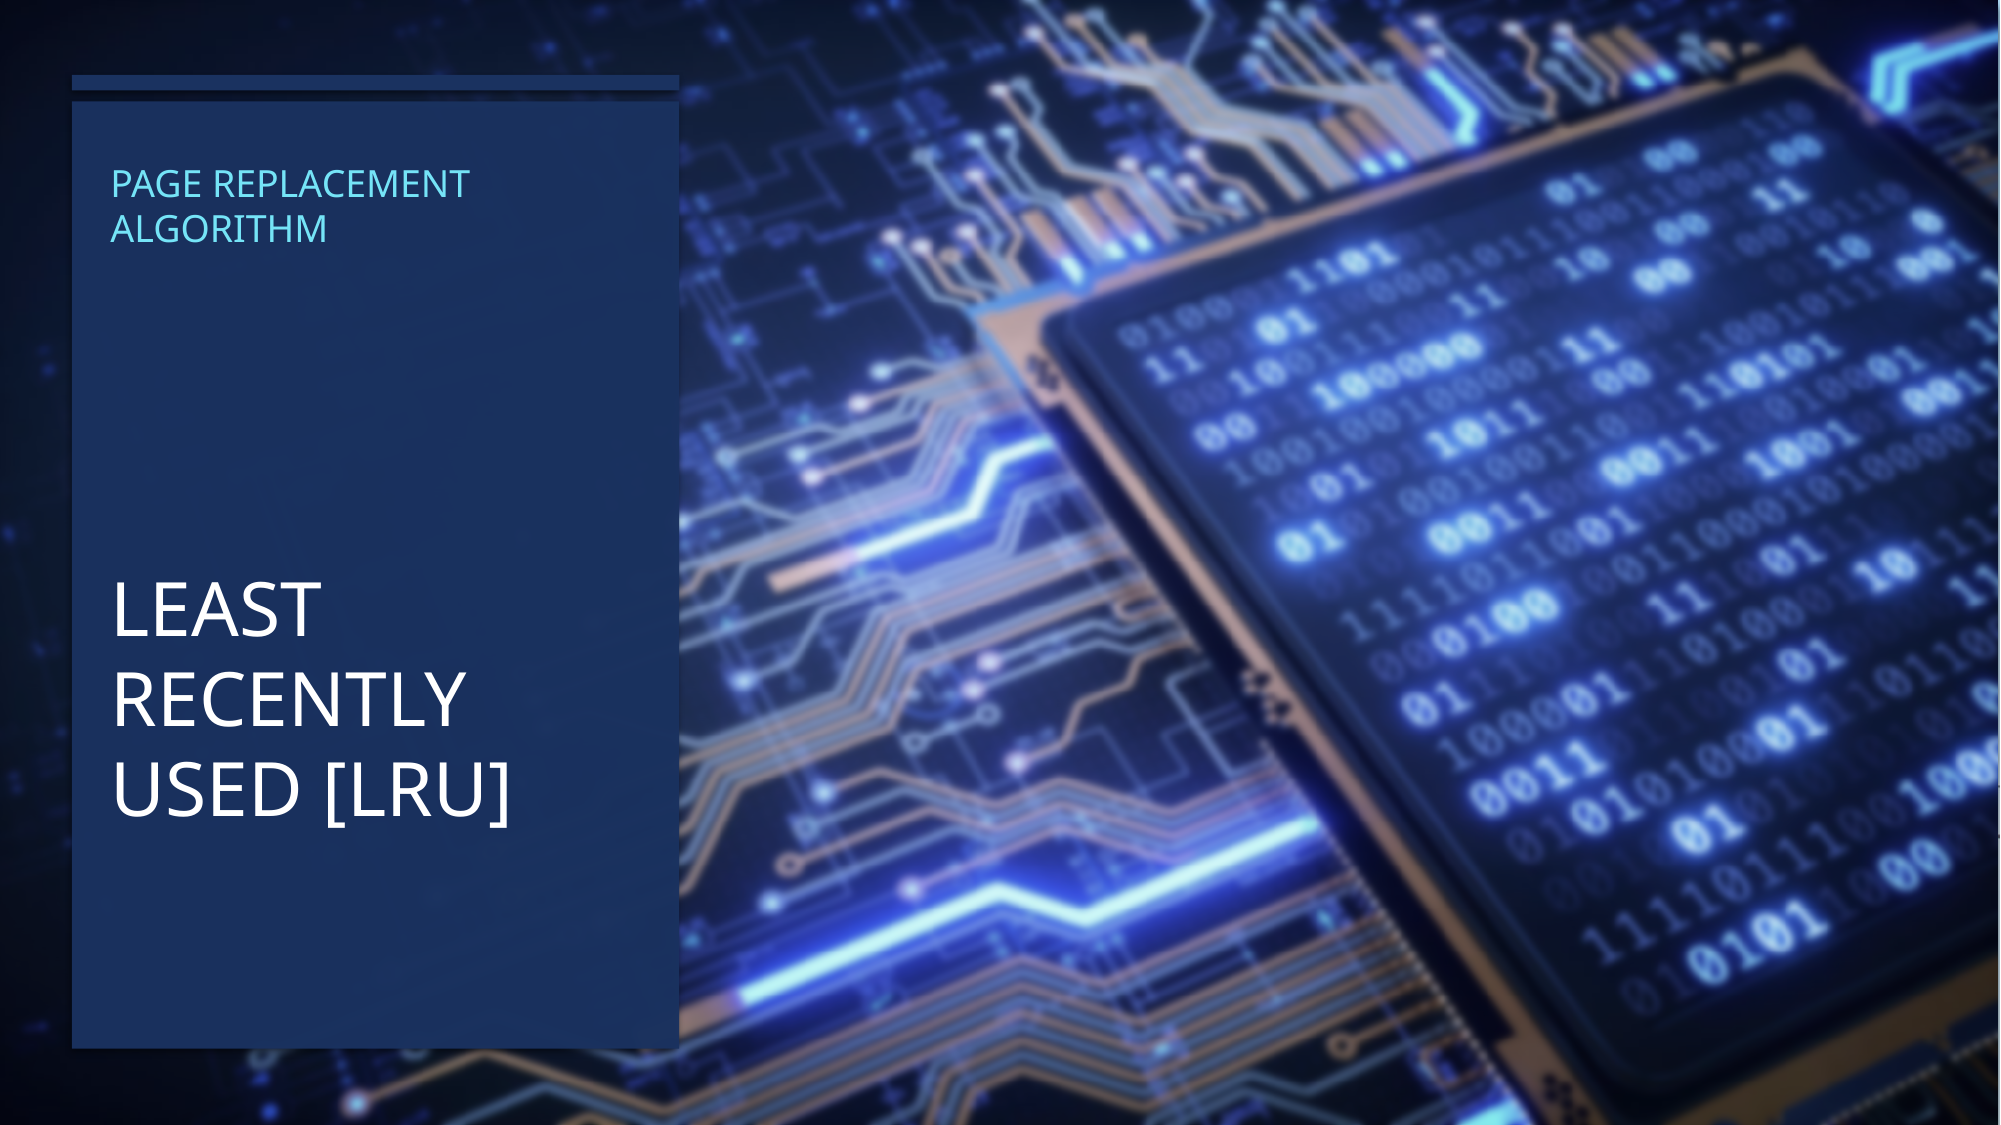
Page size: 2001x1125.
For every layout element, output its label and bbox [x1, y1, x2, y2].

text_box [71, 74, 680, 1049]
picture [0, 0, 1998, 1125]
